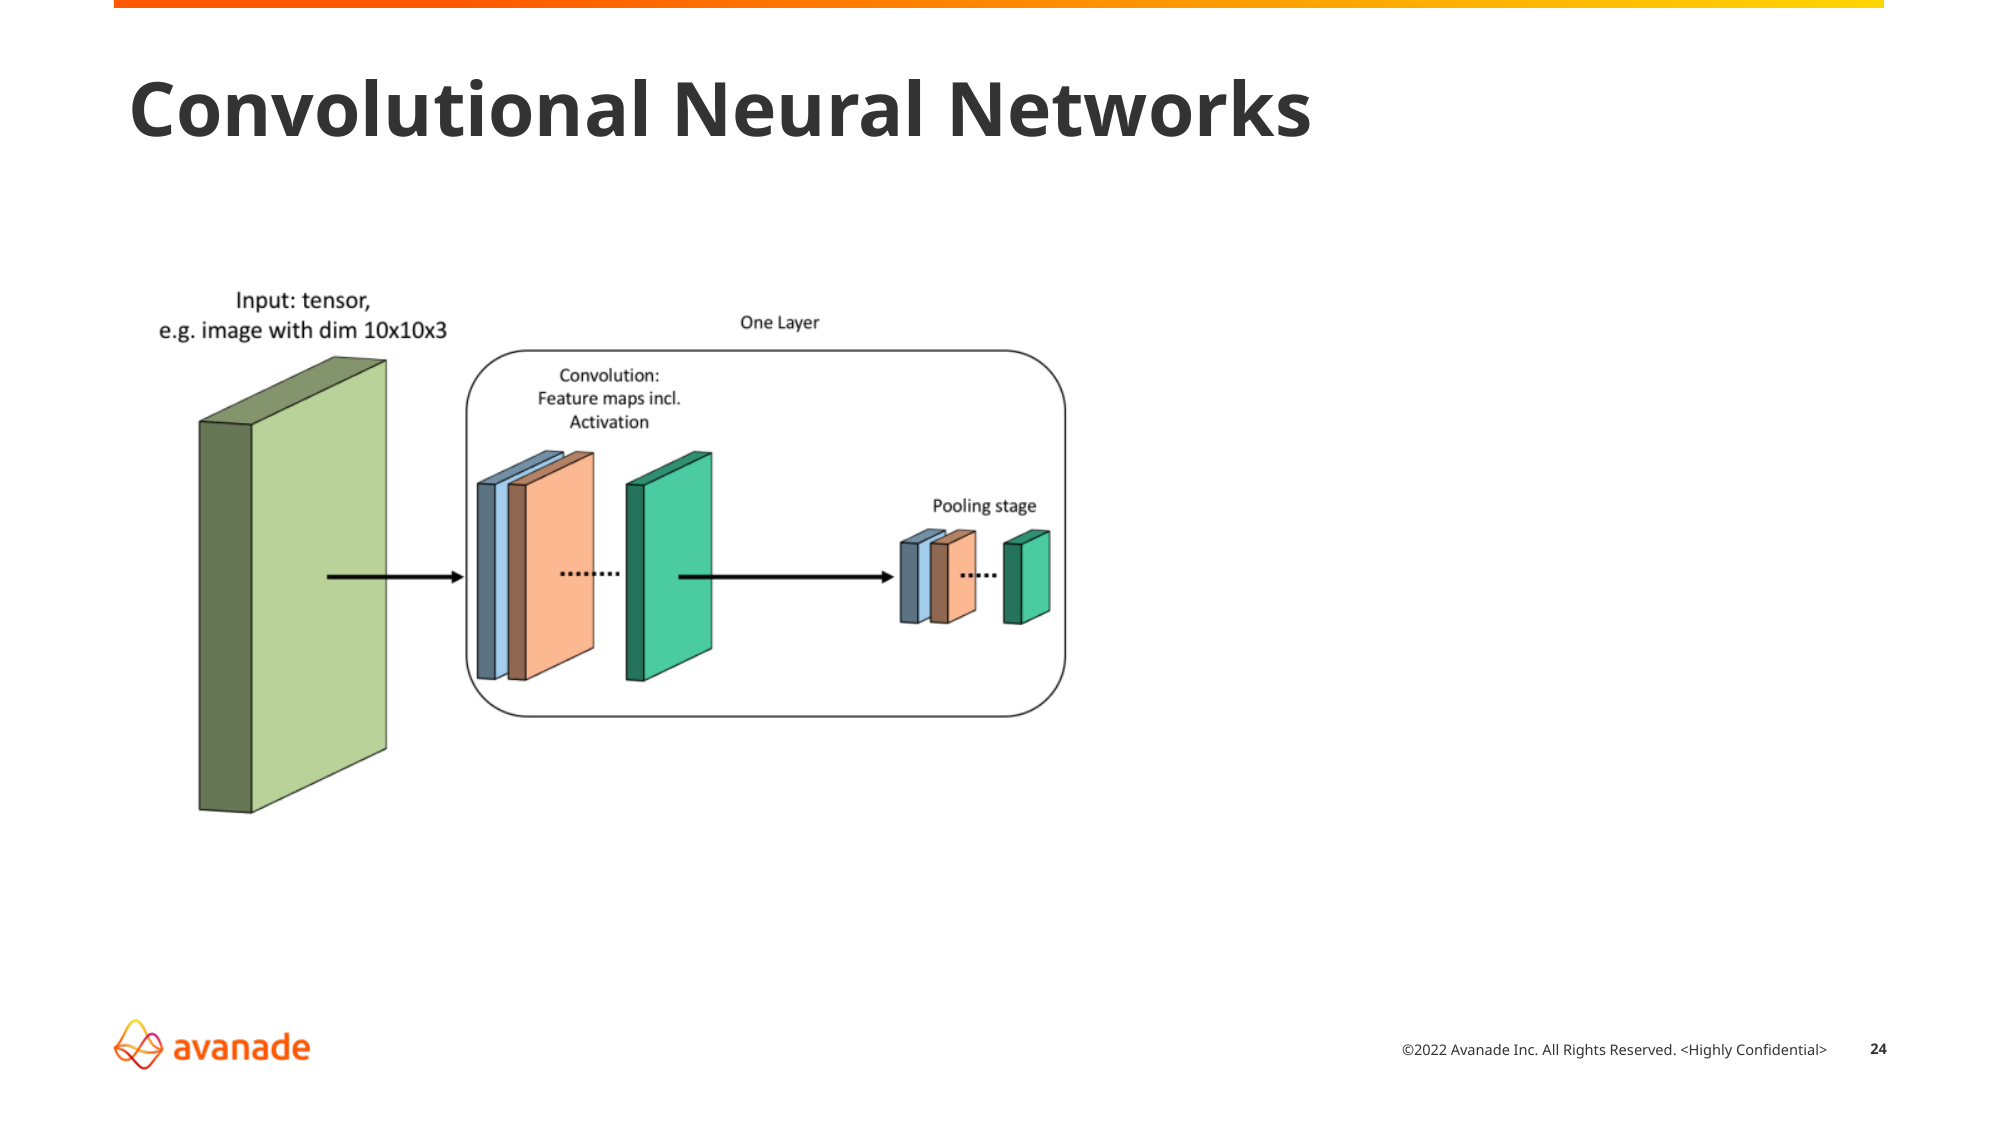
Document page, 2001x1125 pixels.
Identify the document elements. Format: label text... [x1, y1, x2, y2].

picture [113, 248, 1101, 843]
title Convolutional Neural Networks [113, 64, 1883, 228]
picture [93, 999, 339, 1090]
